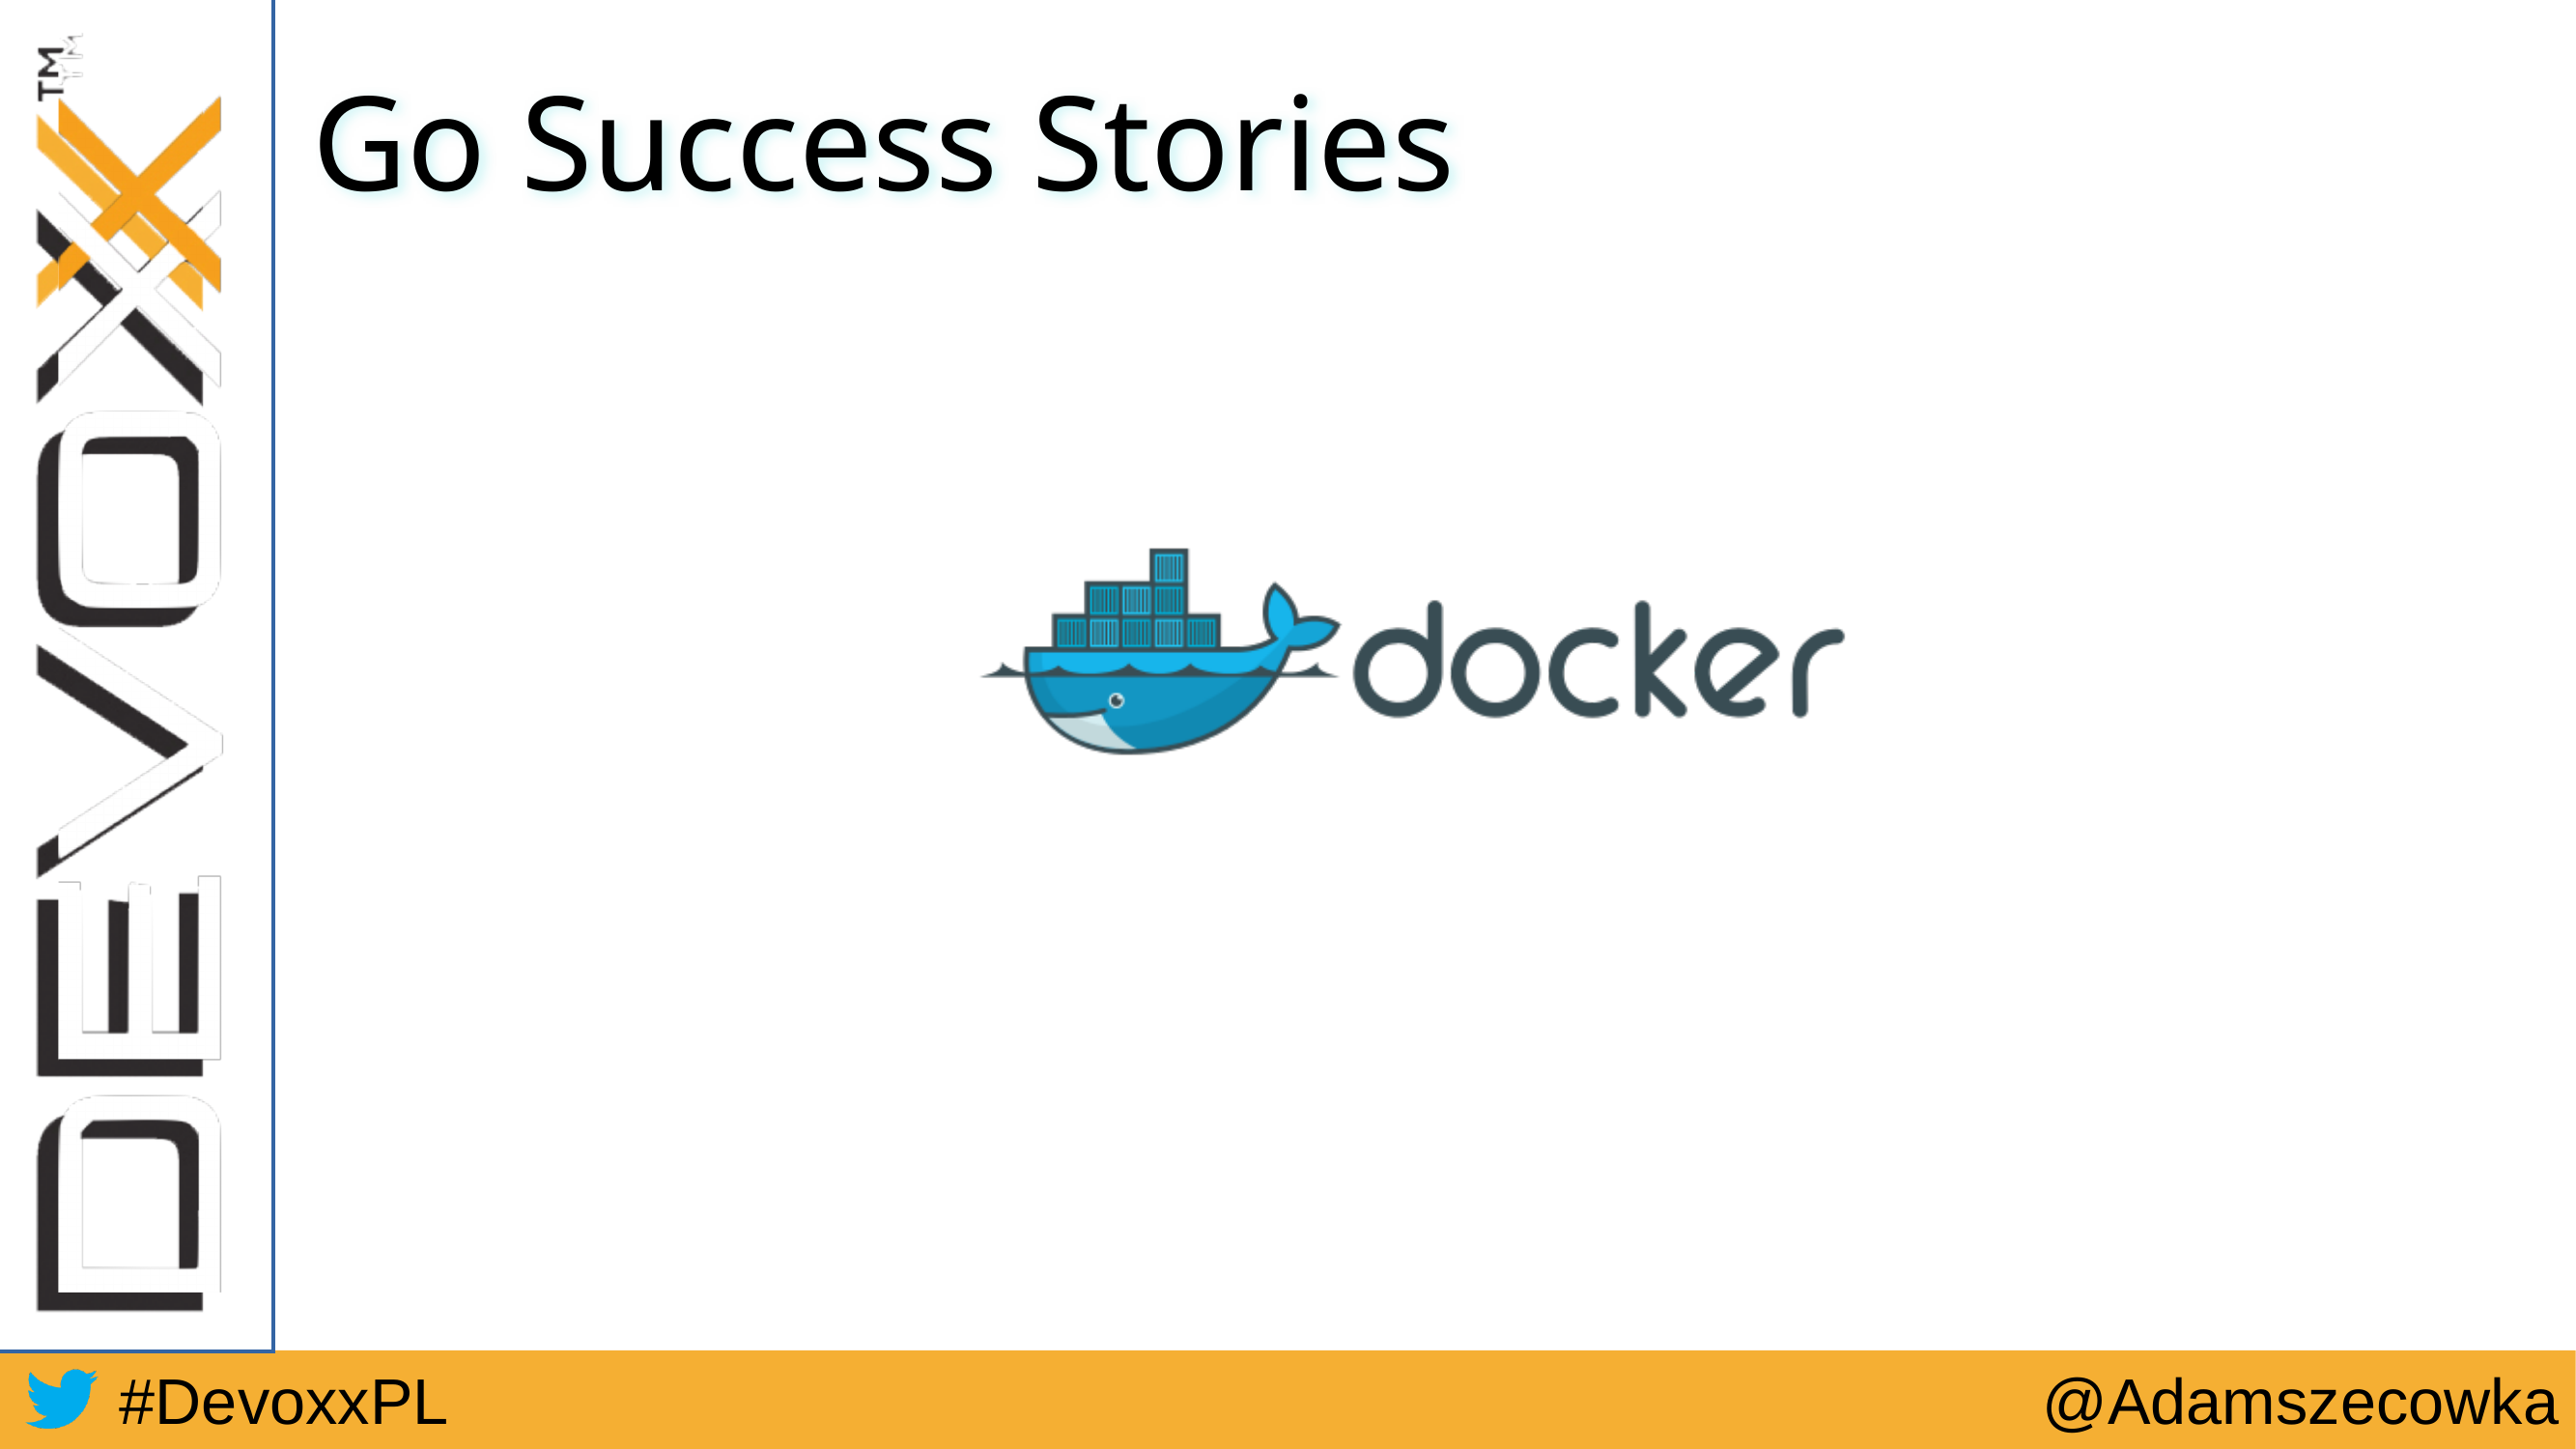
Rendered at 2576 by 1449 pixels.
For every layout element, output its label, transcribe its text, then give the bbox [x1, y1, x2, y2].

picture [955, 426, 1878, 888]
picture [59, 34, 223, 1292]
title Go Success Stories [311, 19, 2522, 259]
picture [0, 39, 220, 1350]
picture [0, 1353, 123, 1449]
